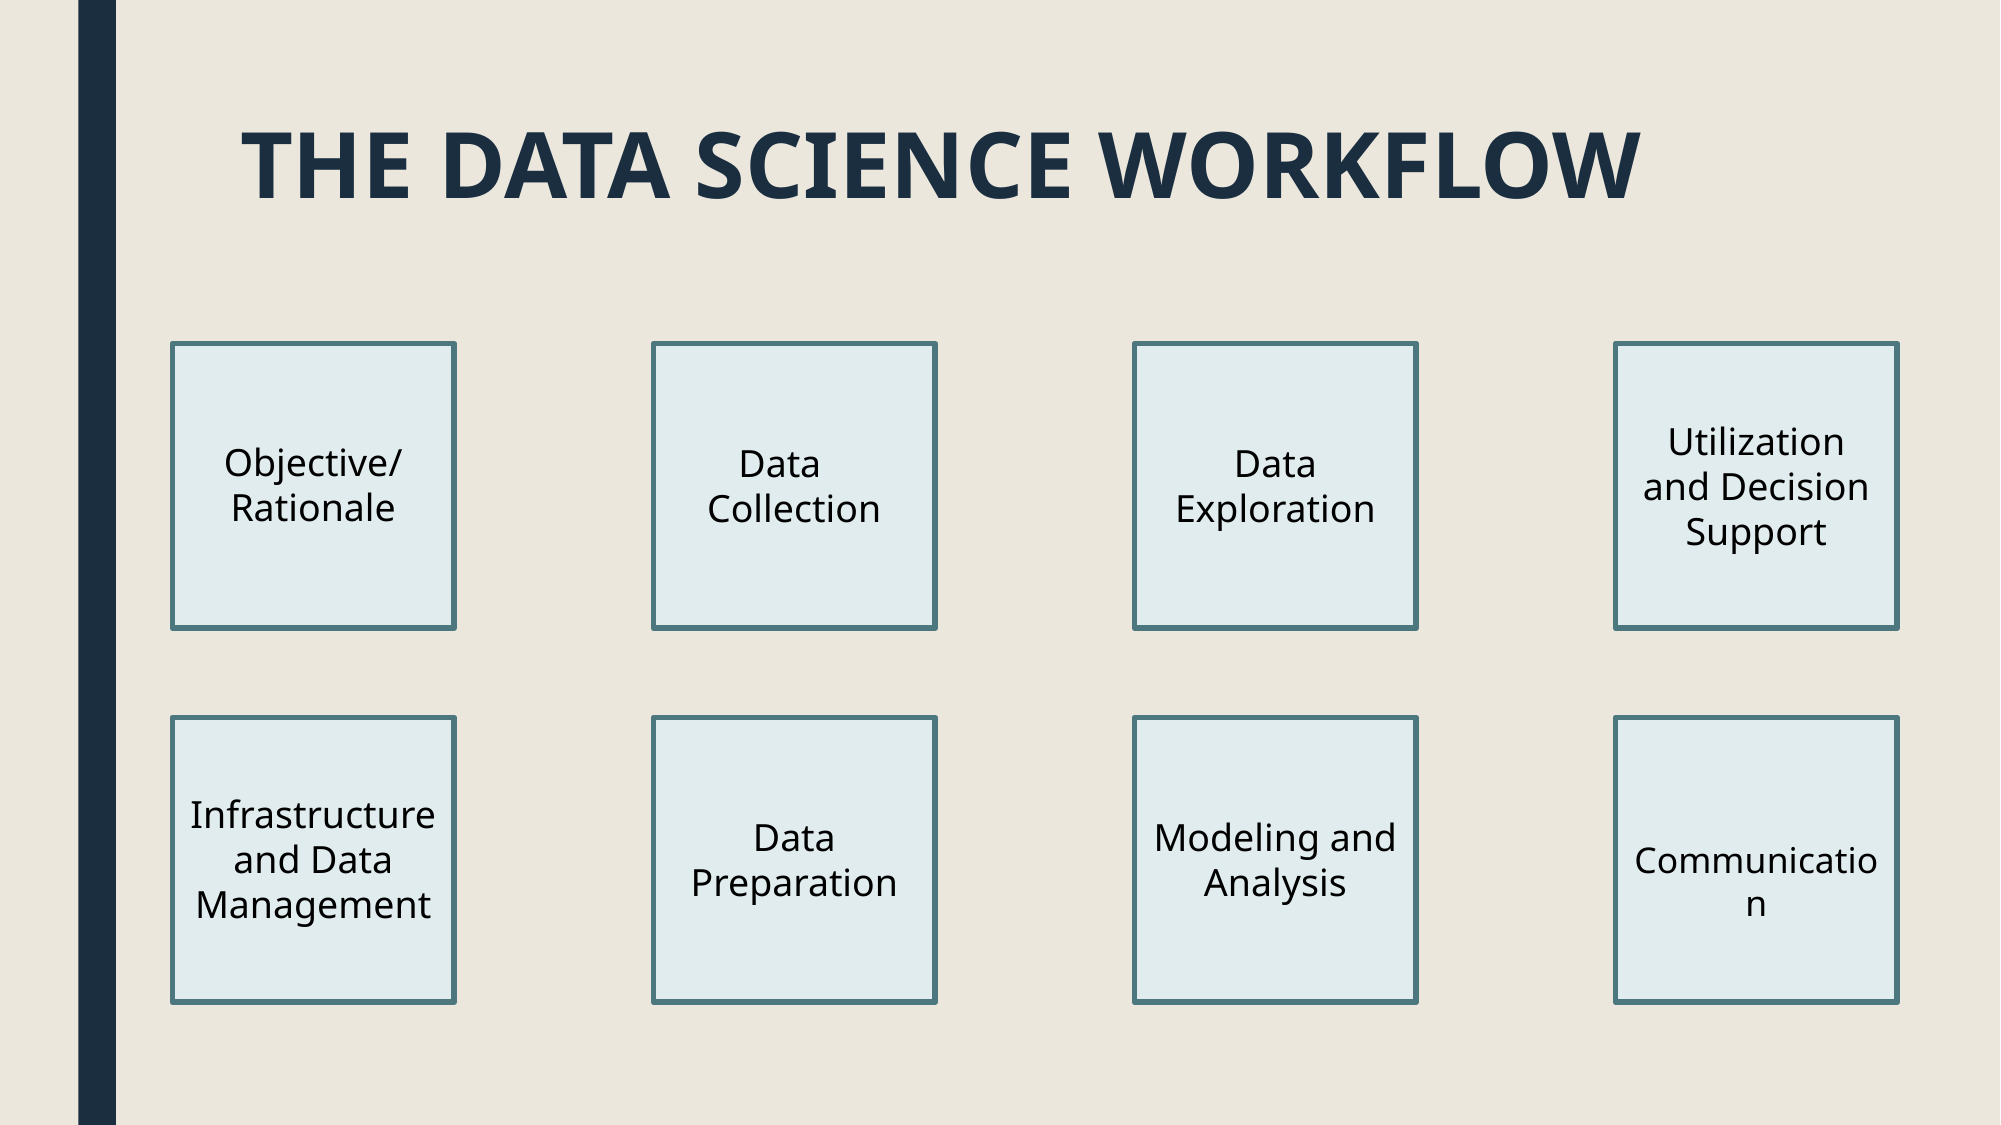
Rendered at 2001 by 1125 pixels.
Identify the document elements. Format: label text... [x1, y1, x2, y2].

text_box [1134, 717, 1417, 1003]
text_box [1615, 717, 1898, 1003]
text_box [1615, 343, 1898, 629]
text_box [653, 343, 936, 629]
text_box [172, 343, 455, 629]
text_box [172, 717, 455, 1003]
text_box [653, 717, 936, 1003]
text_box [1134, 343, 1417, 629]
title THE DATA SCIENCE WORKFLOW [225, 112, 1800, 357]
